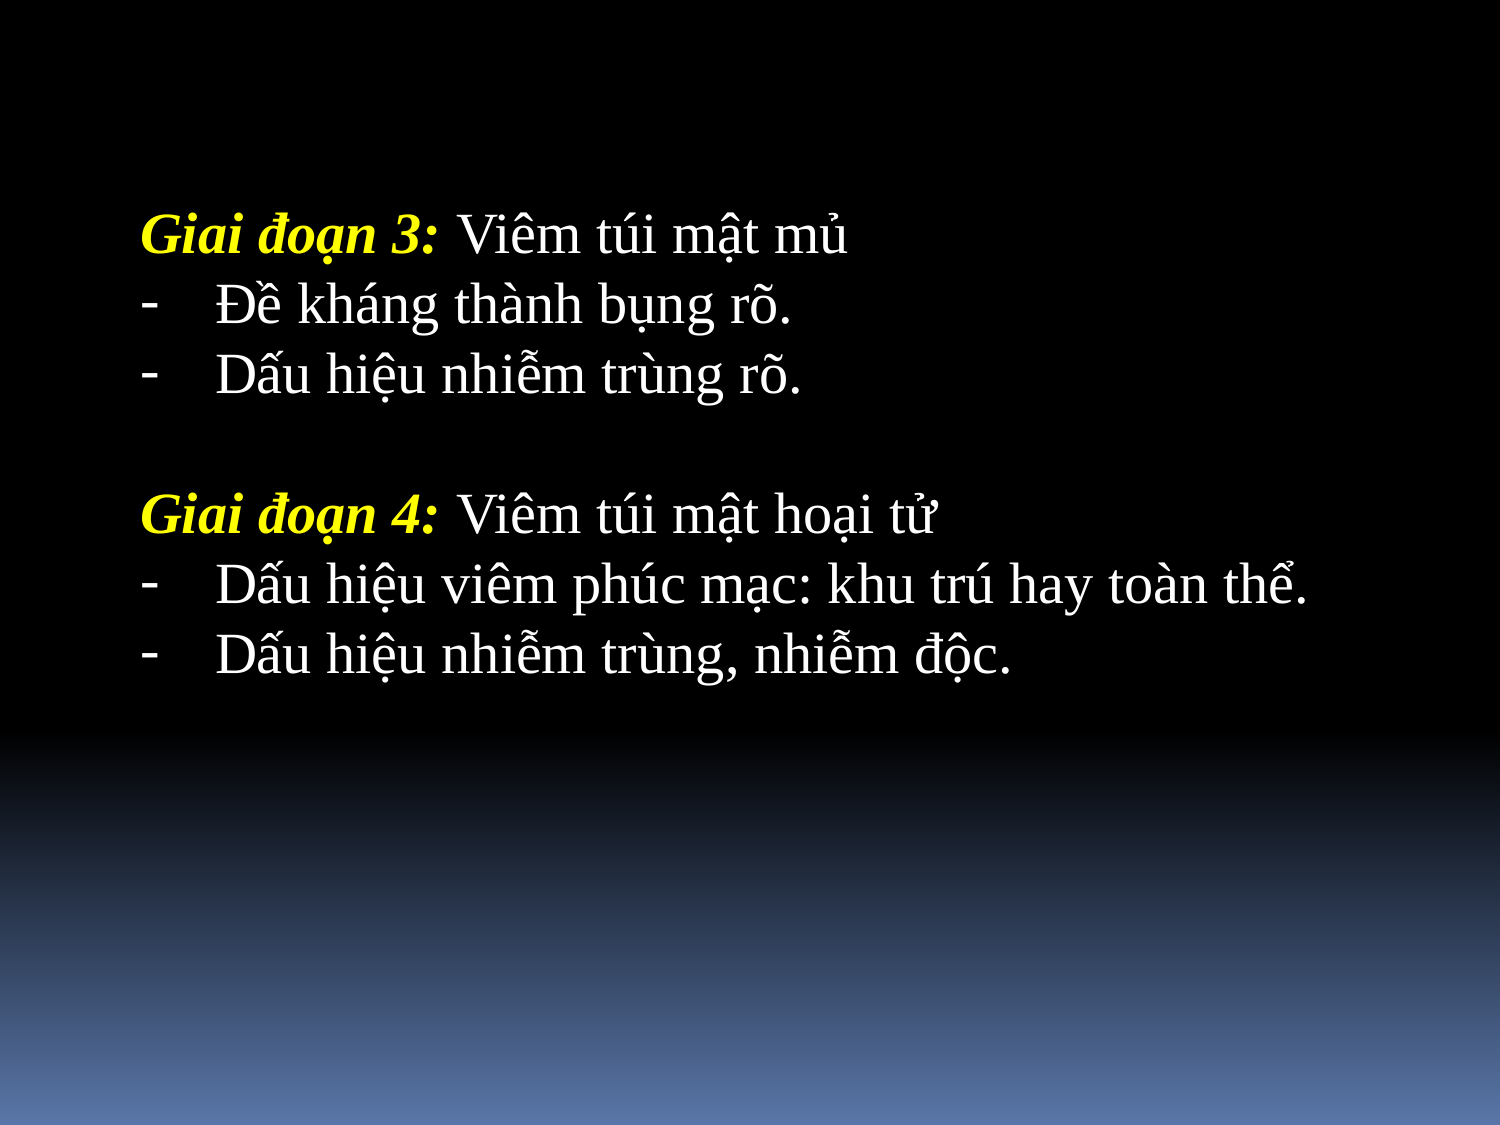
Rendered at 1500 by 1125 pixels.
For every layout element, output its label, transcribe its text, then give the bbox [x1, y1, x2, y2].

text_box Giai đoạn 3: Viêm túi mật mủ Đề kháng thành bụng rõ. Dấu hiệu nhiễm trùng rõ. Giai đoạn 4: Viêm túi mật hoại tử Dấu hiệu viêm phúc mạc: khu trú hay toàn thể. Dấu hiệu nhiễm trùng, nhiễm độc. [124, 187, 1389, 833]
